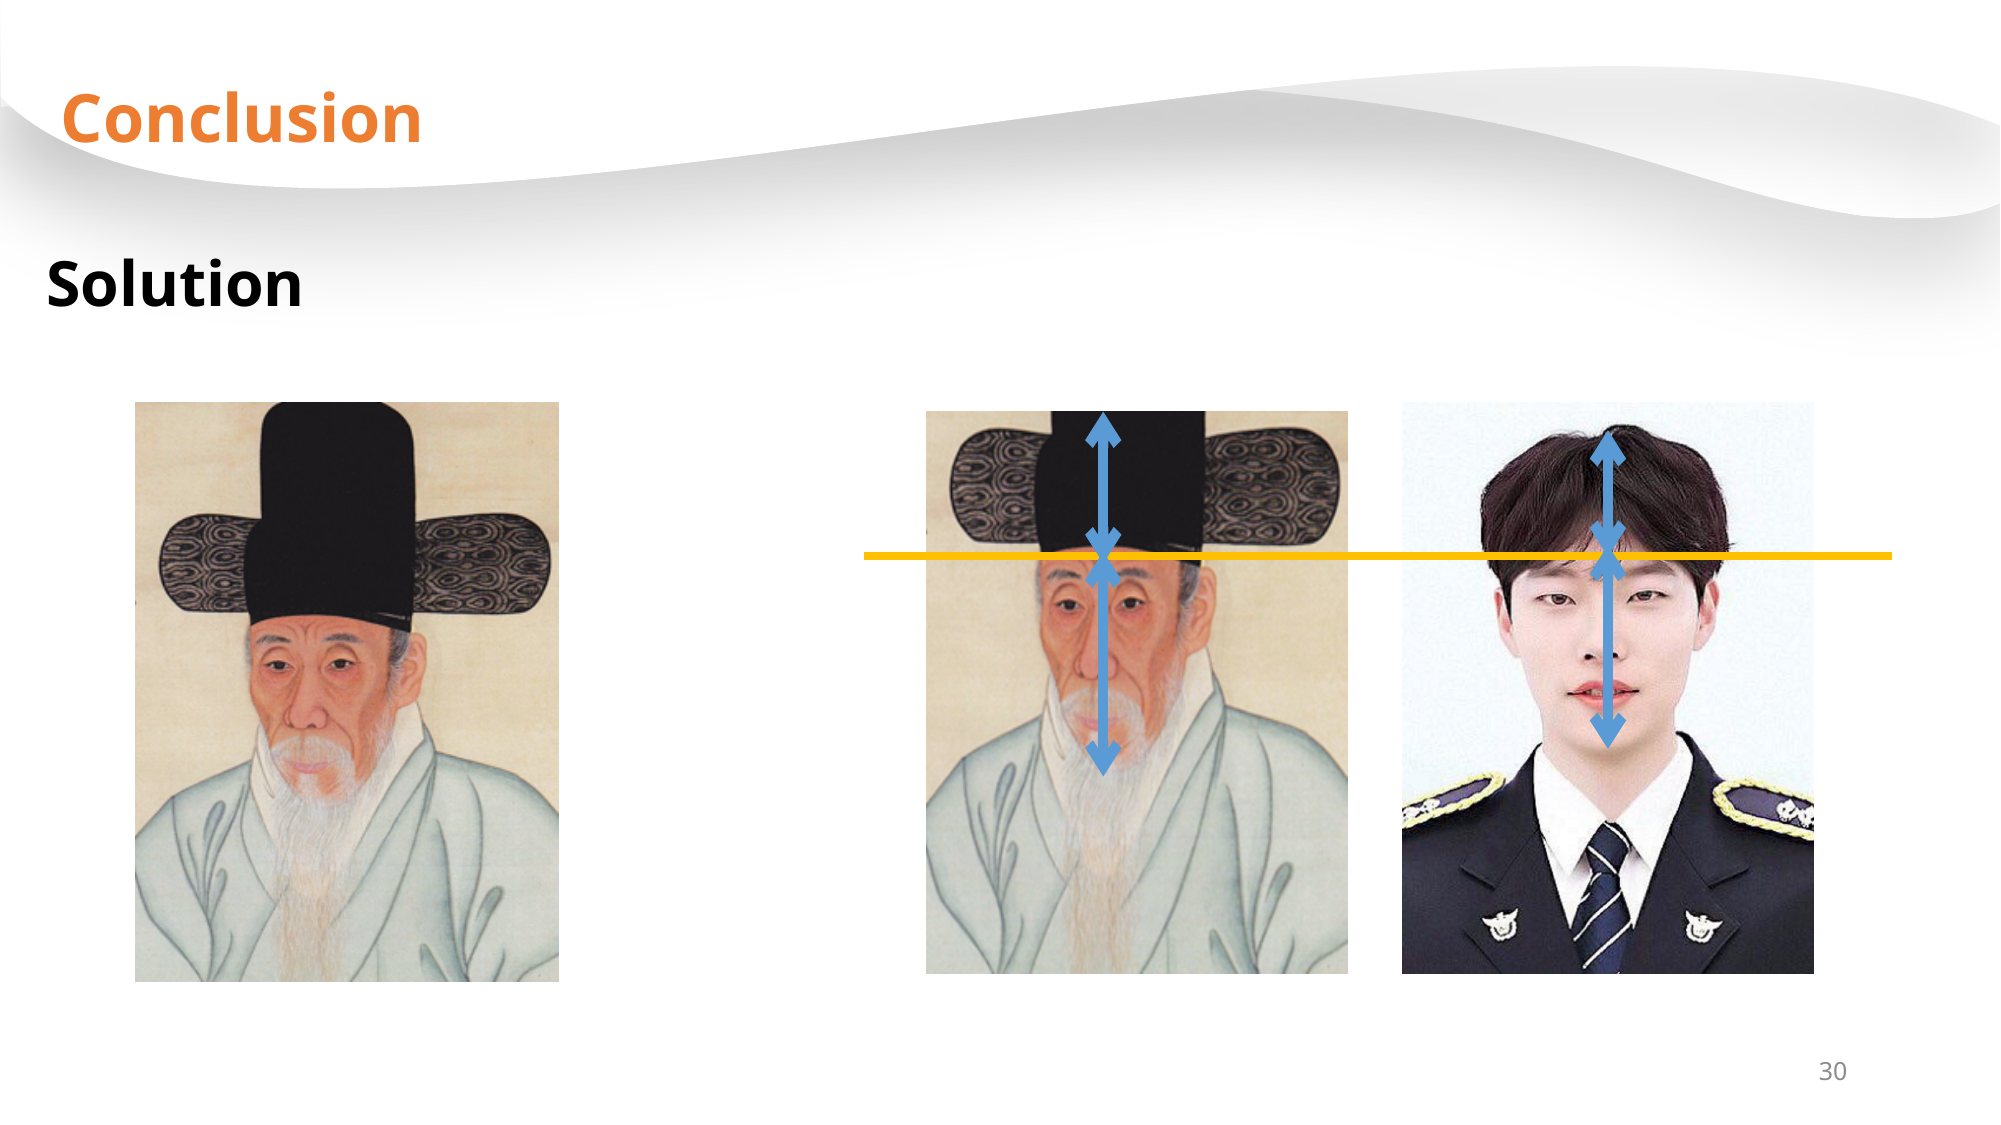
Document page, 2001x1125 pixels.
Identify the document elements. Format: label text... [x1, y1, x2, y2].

picture [1402, 402, 1814, 556]
text_box Solution [31, 236, 1809, 327]
picture [925, 557, 1348, 974]
picture [1402, 557, 1814, 974]
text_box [0, 0, 2000, 219]
picture [925, 411, 1103, 556]
picture [135, 402, 559, 982]
slide_number 30 [1412, 1042, 1863, 1103]
picture [1104, 411, 1348, 556]
